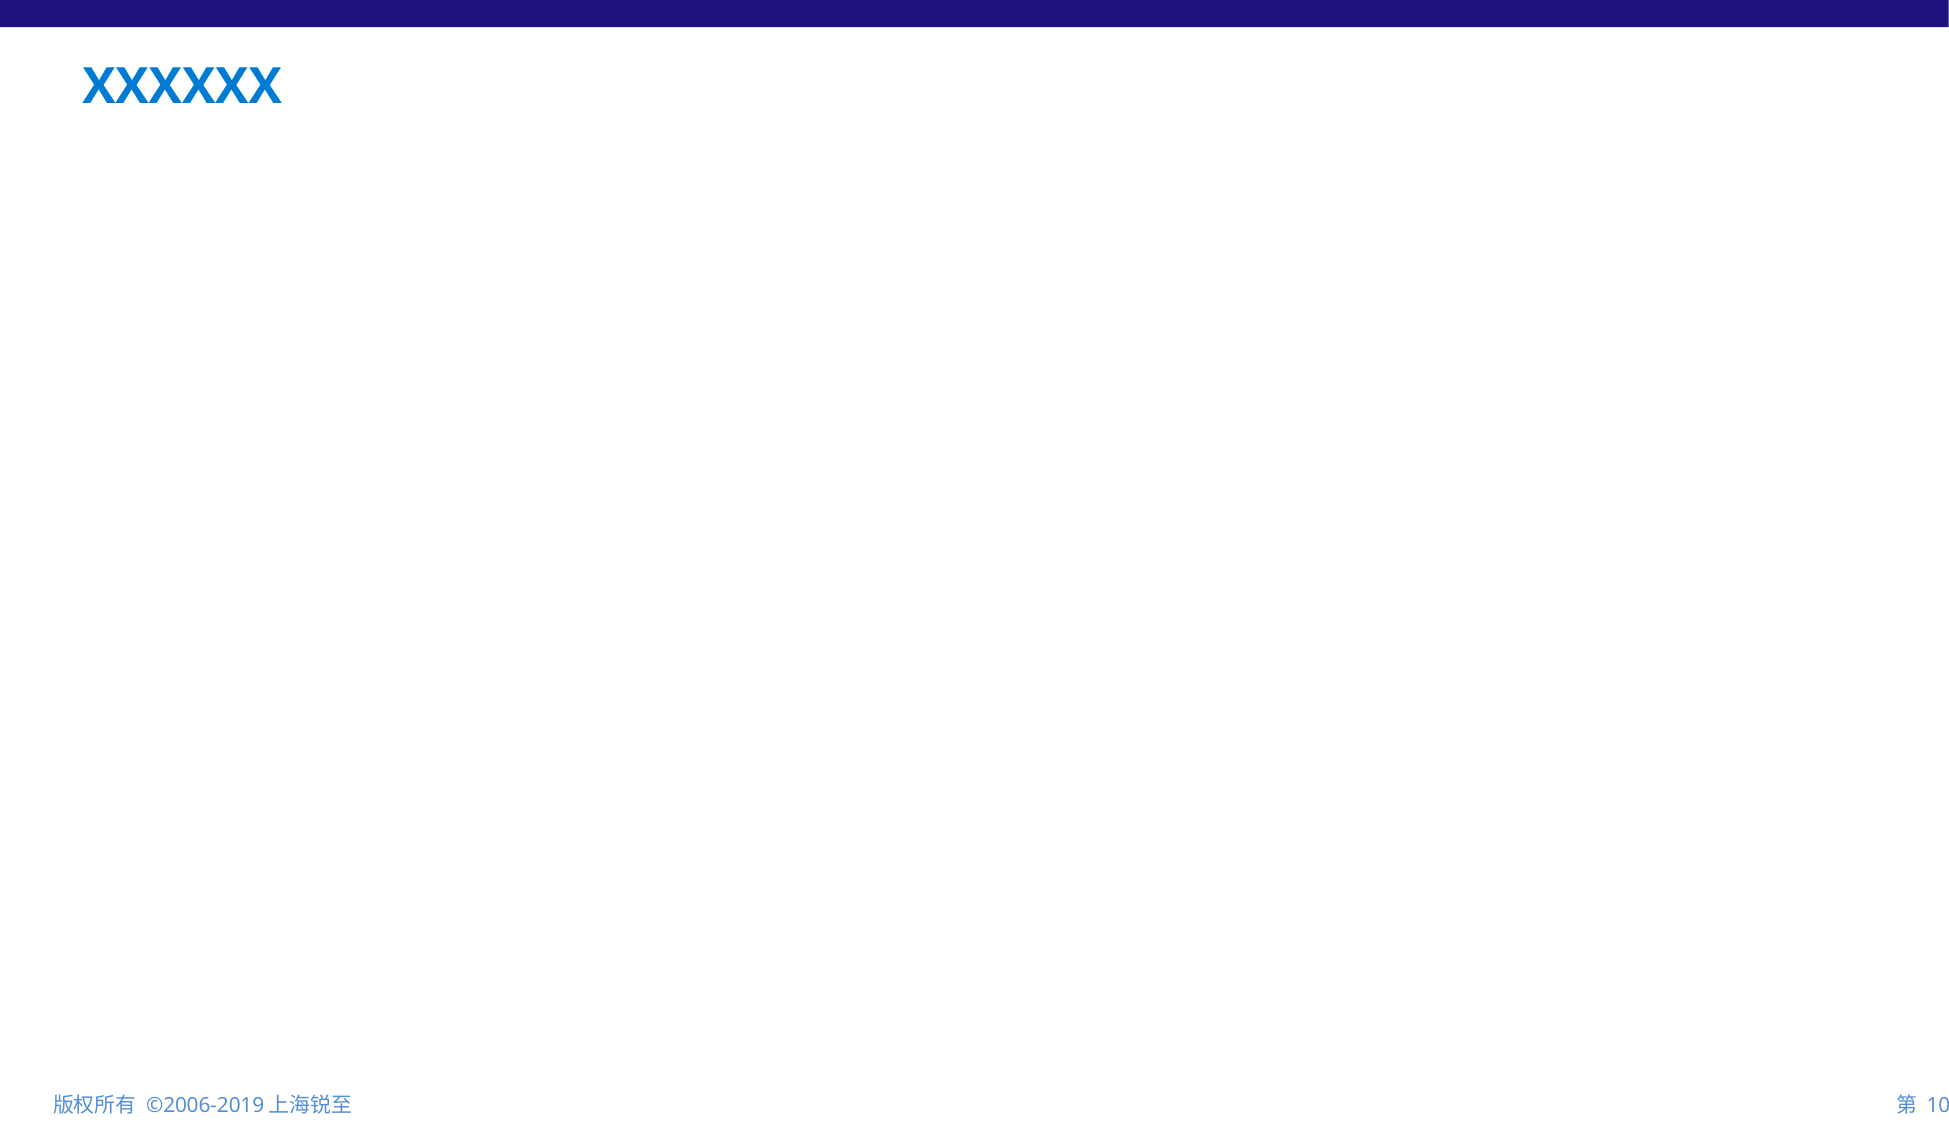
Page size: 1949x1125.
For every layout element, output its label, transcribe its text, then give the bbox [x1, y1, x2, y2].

text_box XXXXXX [67, 46, 977, 122]
